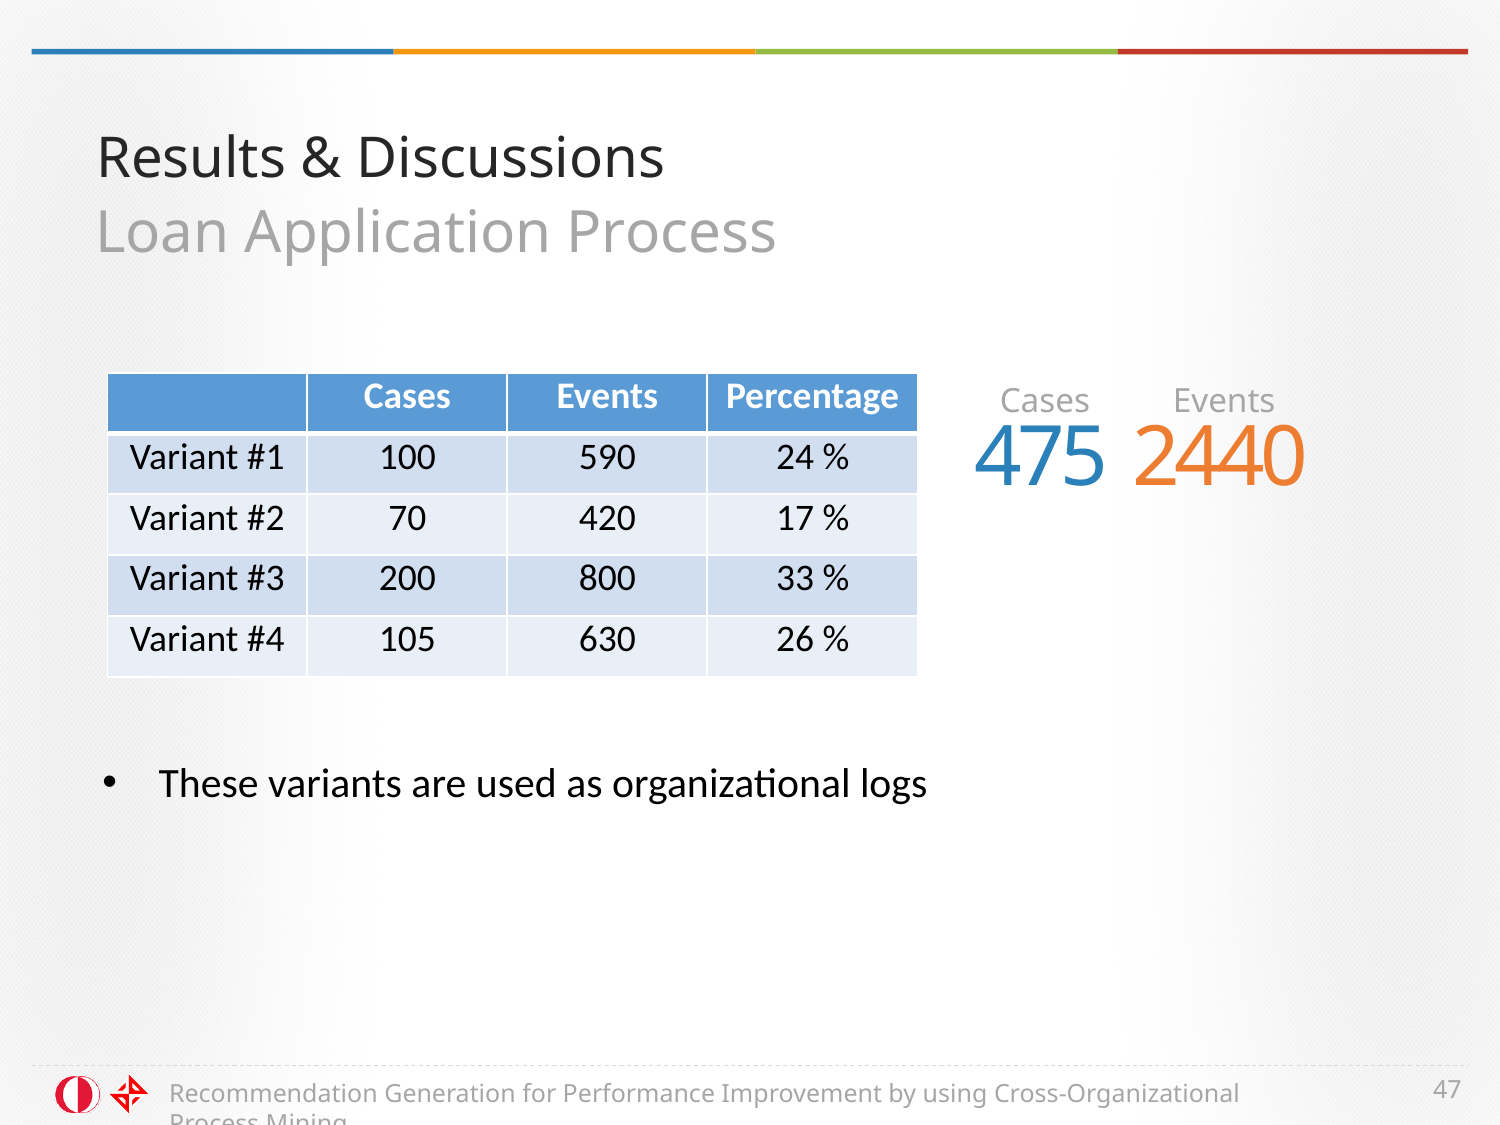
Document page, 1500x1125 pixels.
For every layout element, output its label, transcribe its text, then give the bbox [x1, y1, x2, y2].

table_cell 590 [508, 436, 706, 493]
text_box Loan Application Process [80, 187, 1500, 272]
table_header [108, 374, 306, 431]
text_box These variants are used as organizational logs [91, 1116, 982, 1125]
table_cell 33 % [708, 556, 917, 615]
table_header Events [508, 374, 706, 431]
text_box Results & Discussions [81, 114, 1500, 187]
table_cell 420 [508, 495, 706, 554]
table_header Cases [308, 374, 506, 431]
table_cell Variant #1 [108, 436, 306, 493]
picture [0, 0, 1500, 1125]
table_cell Variant #4 [108, 617, 306, 676]
table_header Percentage [708, 374, 917, 431]
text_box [31, 48, 1469, 55]
table_cell 100 [308, 436, 506, 493]
table_cell 105 [308, 617, 506, 676]
table_cell 17 % [708, 495, 917, 554]
table_cell 800 [508, 556, 706, 615]
table_cell 26 % [708, 617, 917, 676]
table_cell 200 [308, 556, 506, 615]
table_cell 630 [508, 617, 706, 676]
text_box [930, 371, 1331, 622]
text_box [31, 1065, 1477, 1116]
table_cell Variant #2 [108, 495, 306, 554]
table_cell 24 % [708, 436, 917, 493]
table_cell 70 [308, 495, 506, 554]
table_cell Variant #3 [108, 556, 306, 615]
text_box These variants are used as organizational logs [91, 750, 982, 1065]
